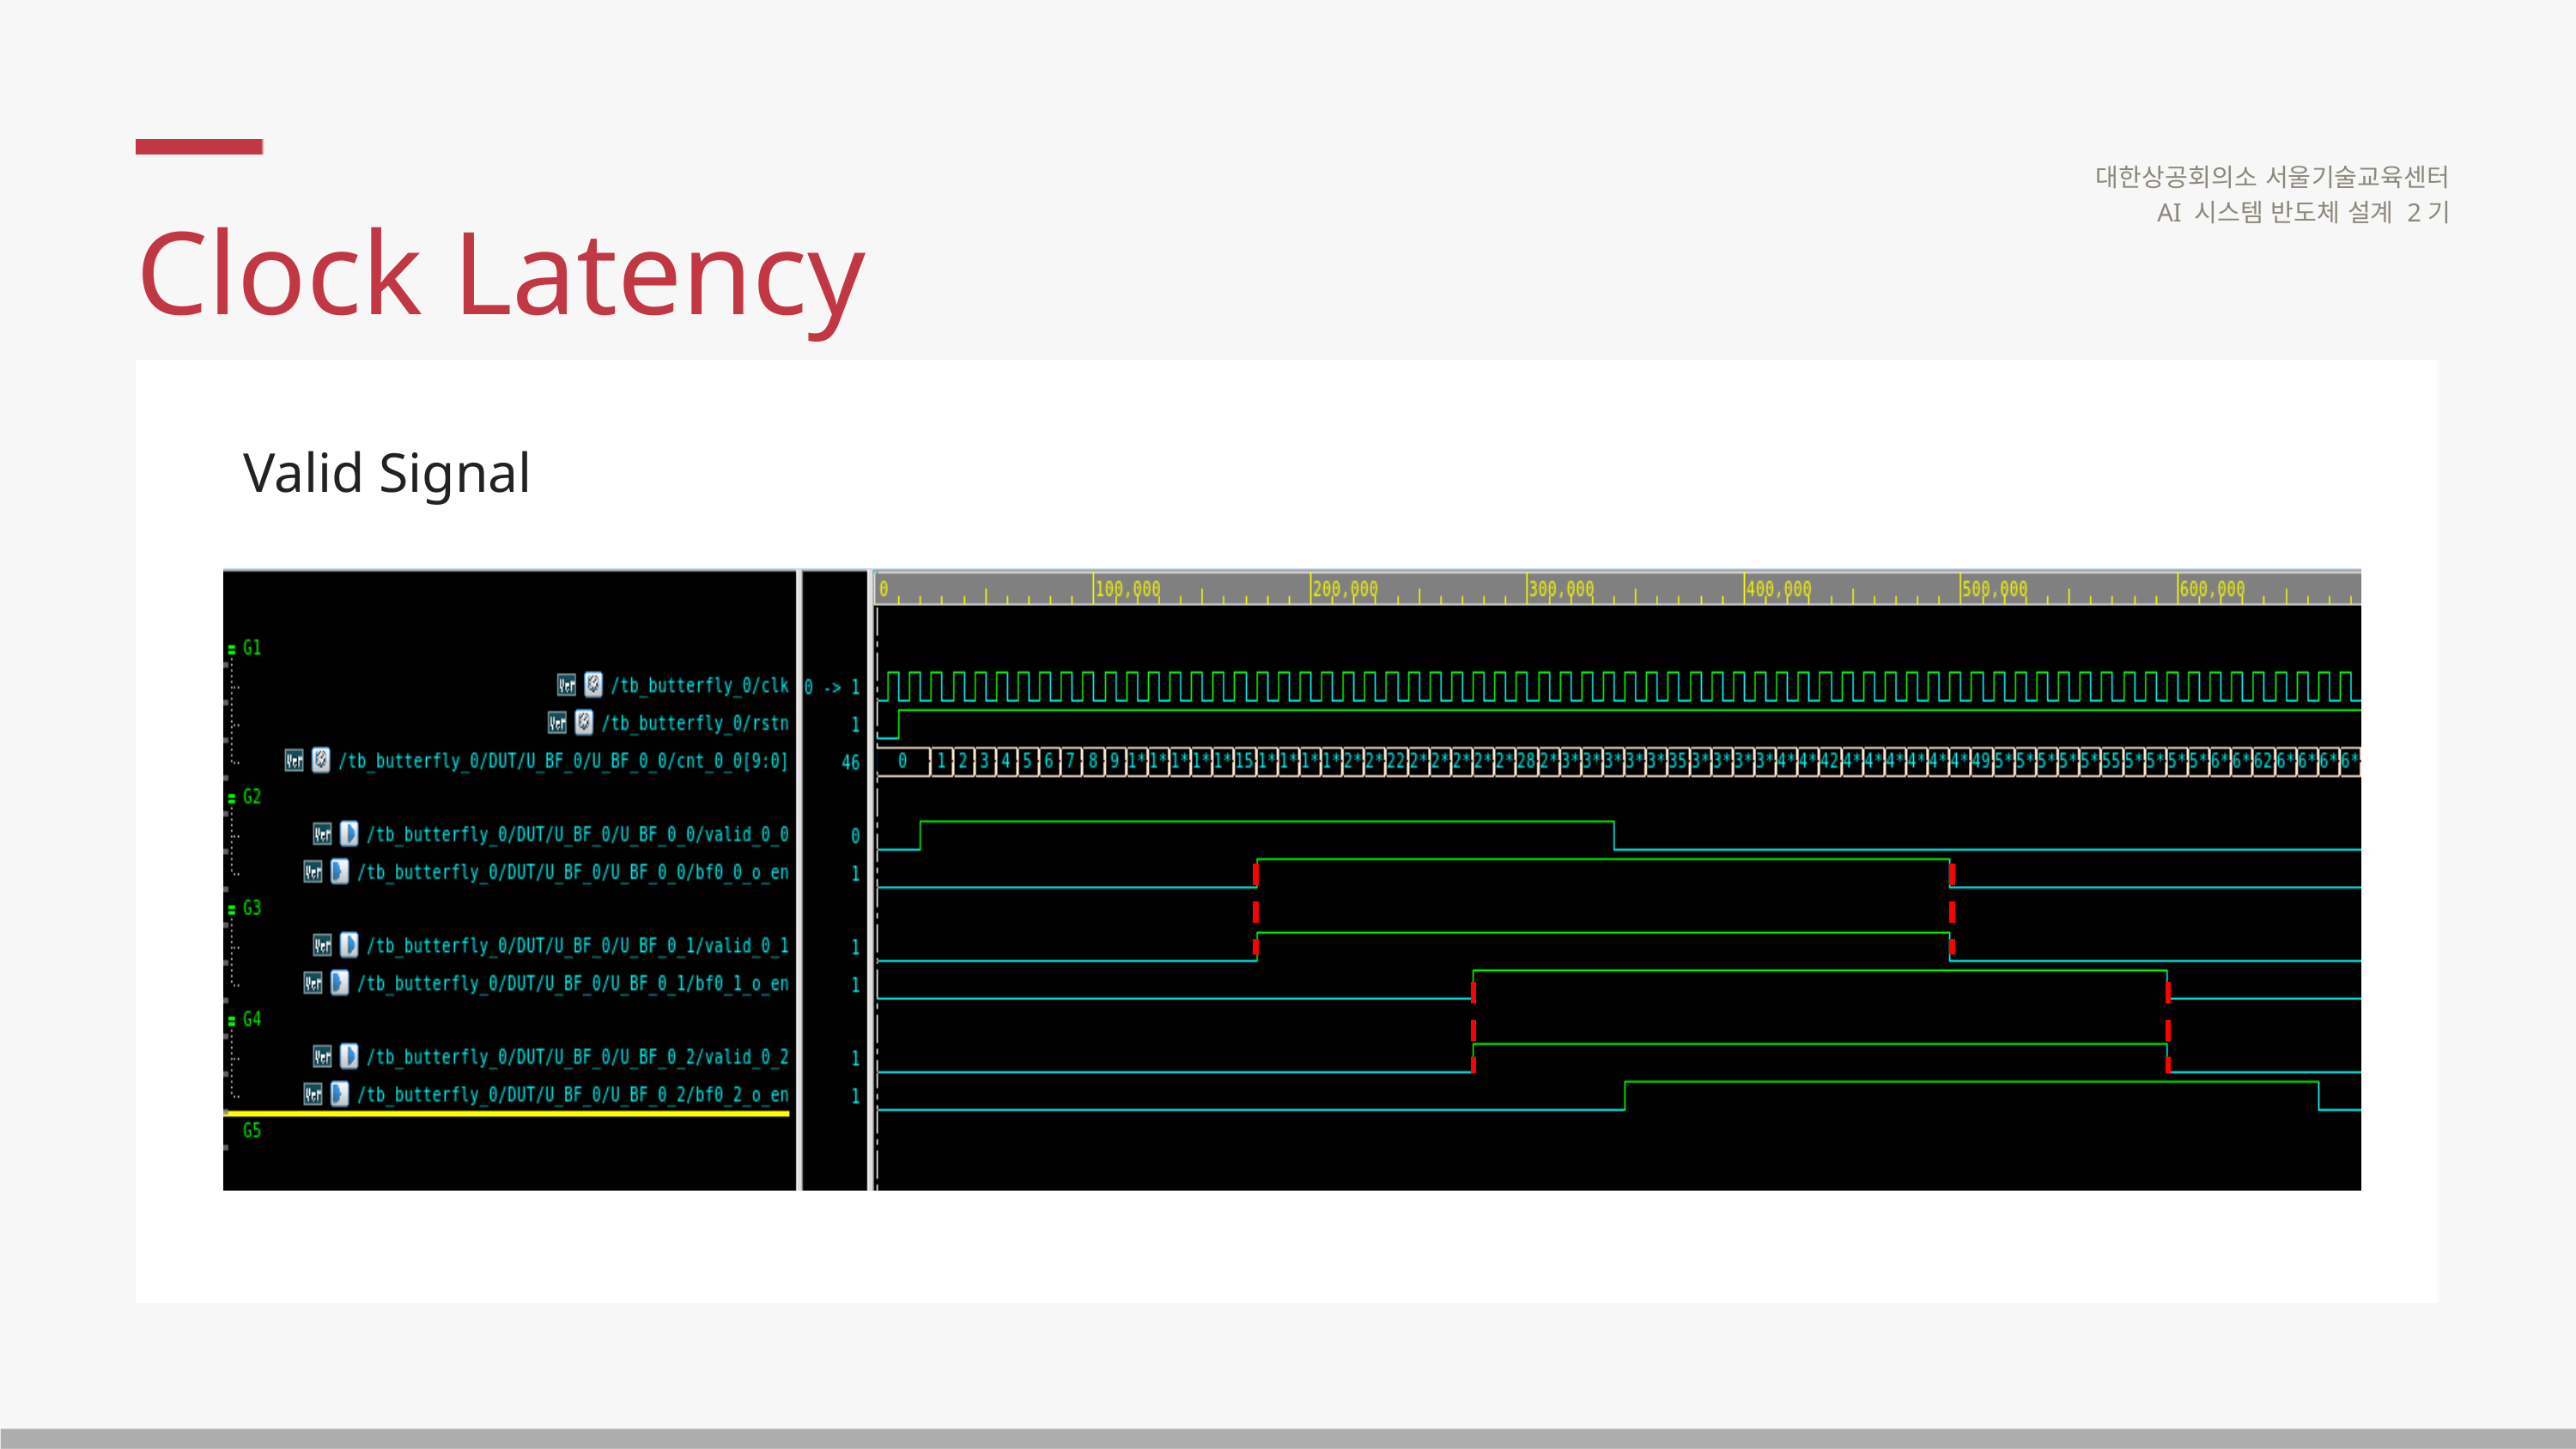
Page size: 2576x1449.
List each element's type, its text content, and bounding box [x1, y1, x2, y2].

text_box 대한상공회의소 서울기술교육센터 AI 시스템 반도체 설계 2기 [2030, 157, 2451, 227]
text_box Clock Latency [136, 177, 1157, 338]
picture [136, 139, 264, 155]
picture [0, 1428, 2576, 1449]
picture [136, 360, 2439, 1303]
